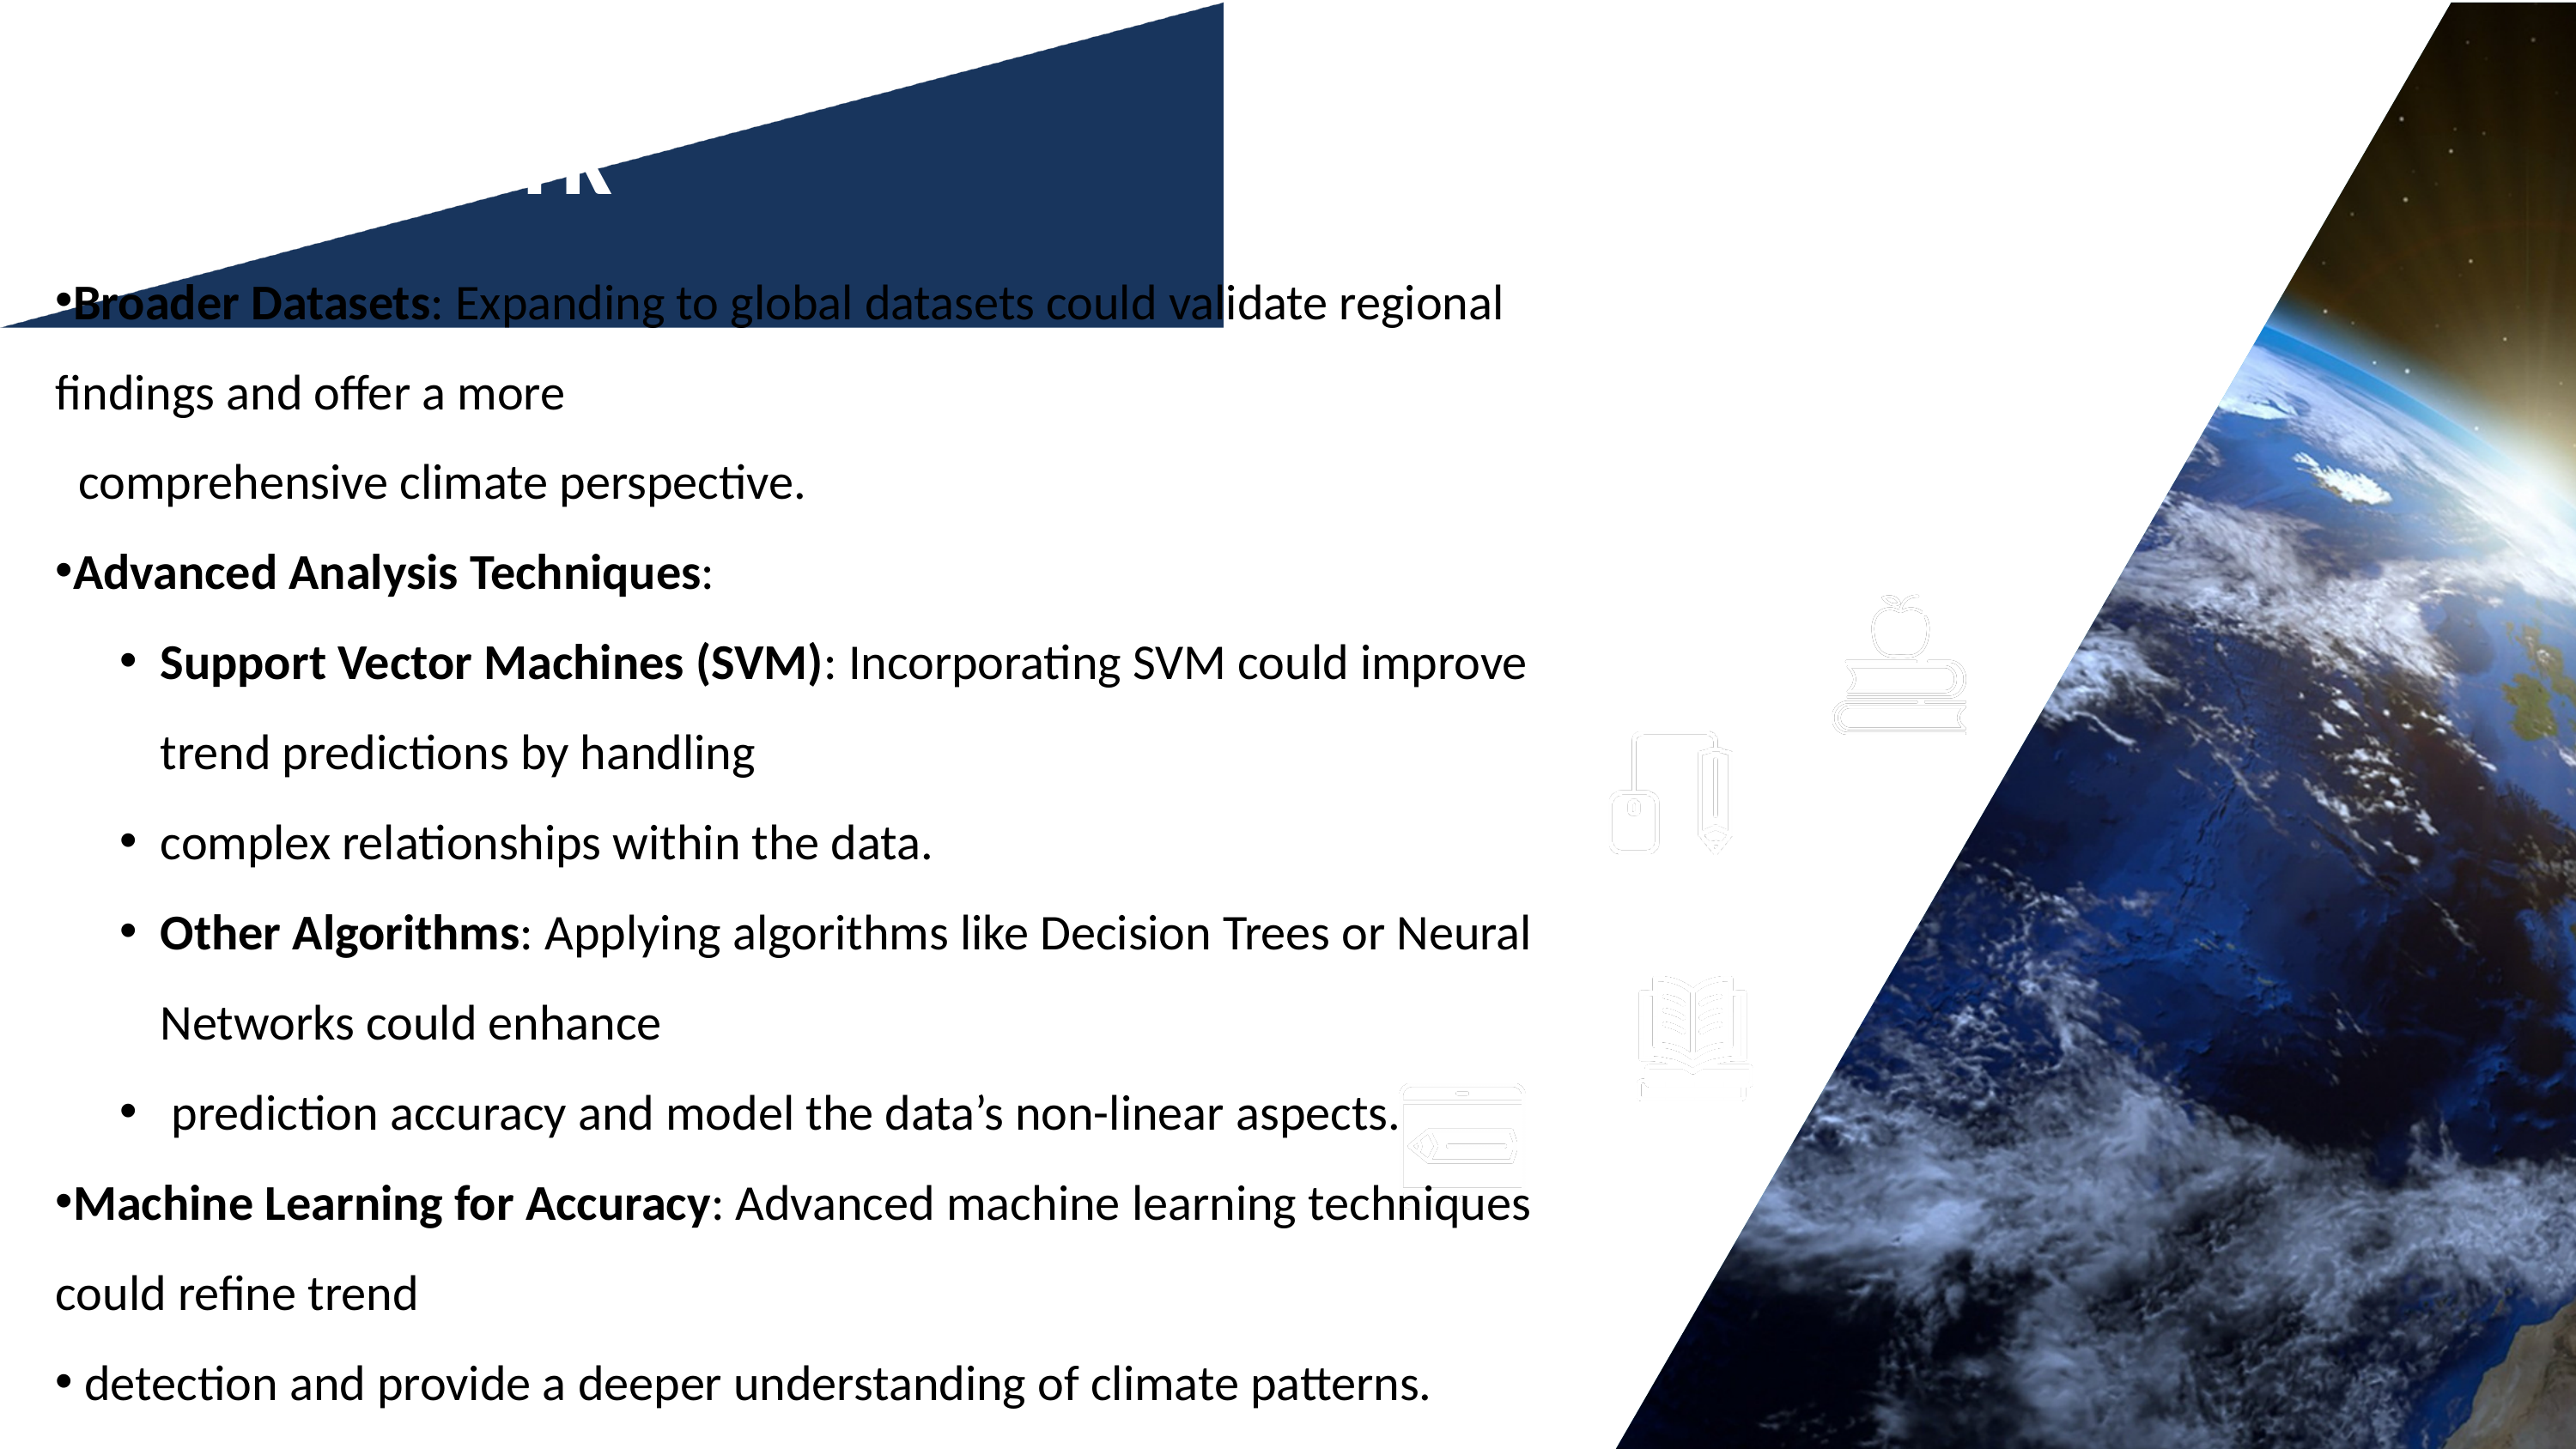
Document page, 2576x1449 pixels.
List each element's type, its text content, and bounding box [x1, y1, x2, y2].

text_box Future Work [42, 80, 880, 222]
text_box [1614, 2, 2576, 1449]
text_box Broader Datasets: Expanding to global datasets could validate regional findings and offer a more comprehensive climate perspective. Advanced Analysis Techniques: Support Vector Machines (SVM): Incorporating SVM could improve trend predictions by handling complex relationships within the data. Other Algorithms: Applying algorithms like Decision Trees or Neural Networks could enhance prediction accuracy and model the data’s non-linear aspects. Machine Learning for Accuracy: Advanced machine learning techniques could refine trend detection and provide a deeper understanding of climate patterns. [42, 173, 1609, 1417]
text_box [0, 2, 1224, 328]
